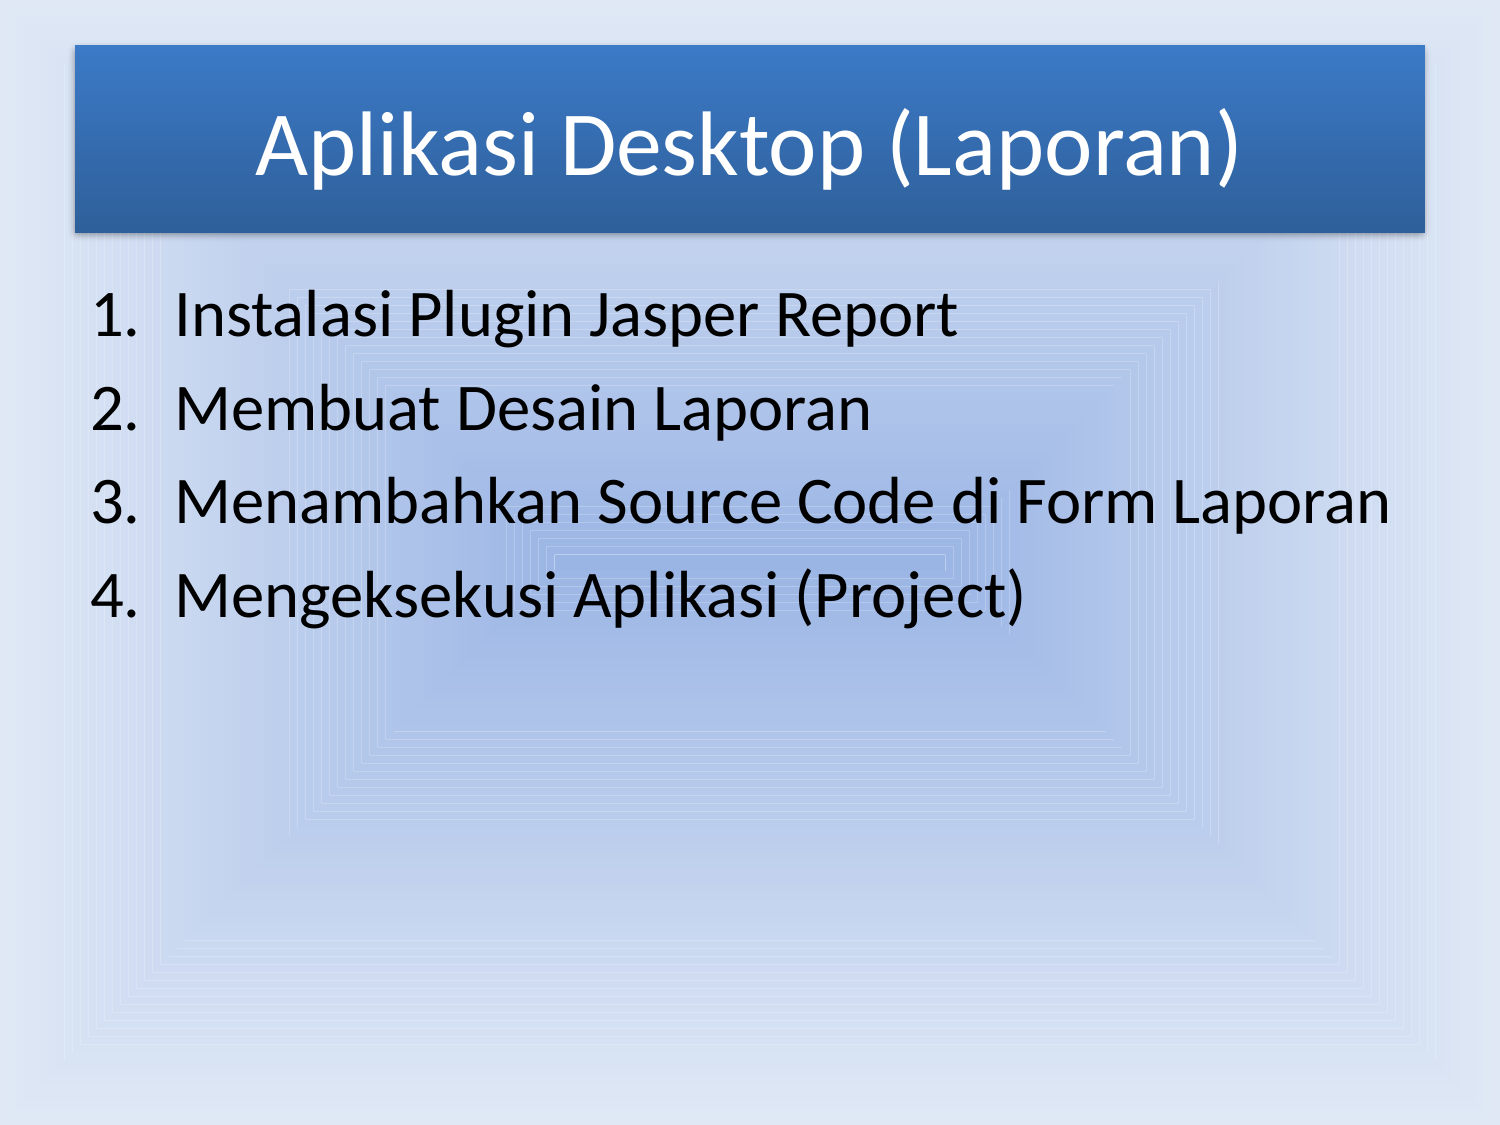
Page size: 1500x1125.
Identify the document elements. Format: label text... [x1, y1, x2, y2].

title Aplikasi Desktop (Laporan) [75, 45, 1425, 233]
list Instalasi Plugin Jasper Report Membuat Desain Laporan Menambahkan Source Code di Form Laporan Mengeksekusi Aplikasi (Project) [75, 262, 1425, 1005]
